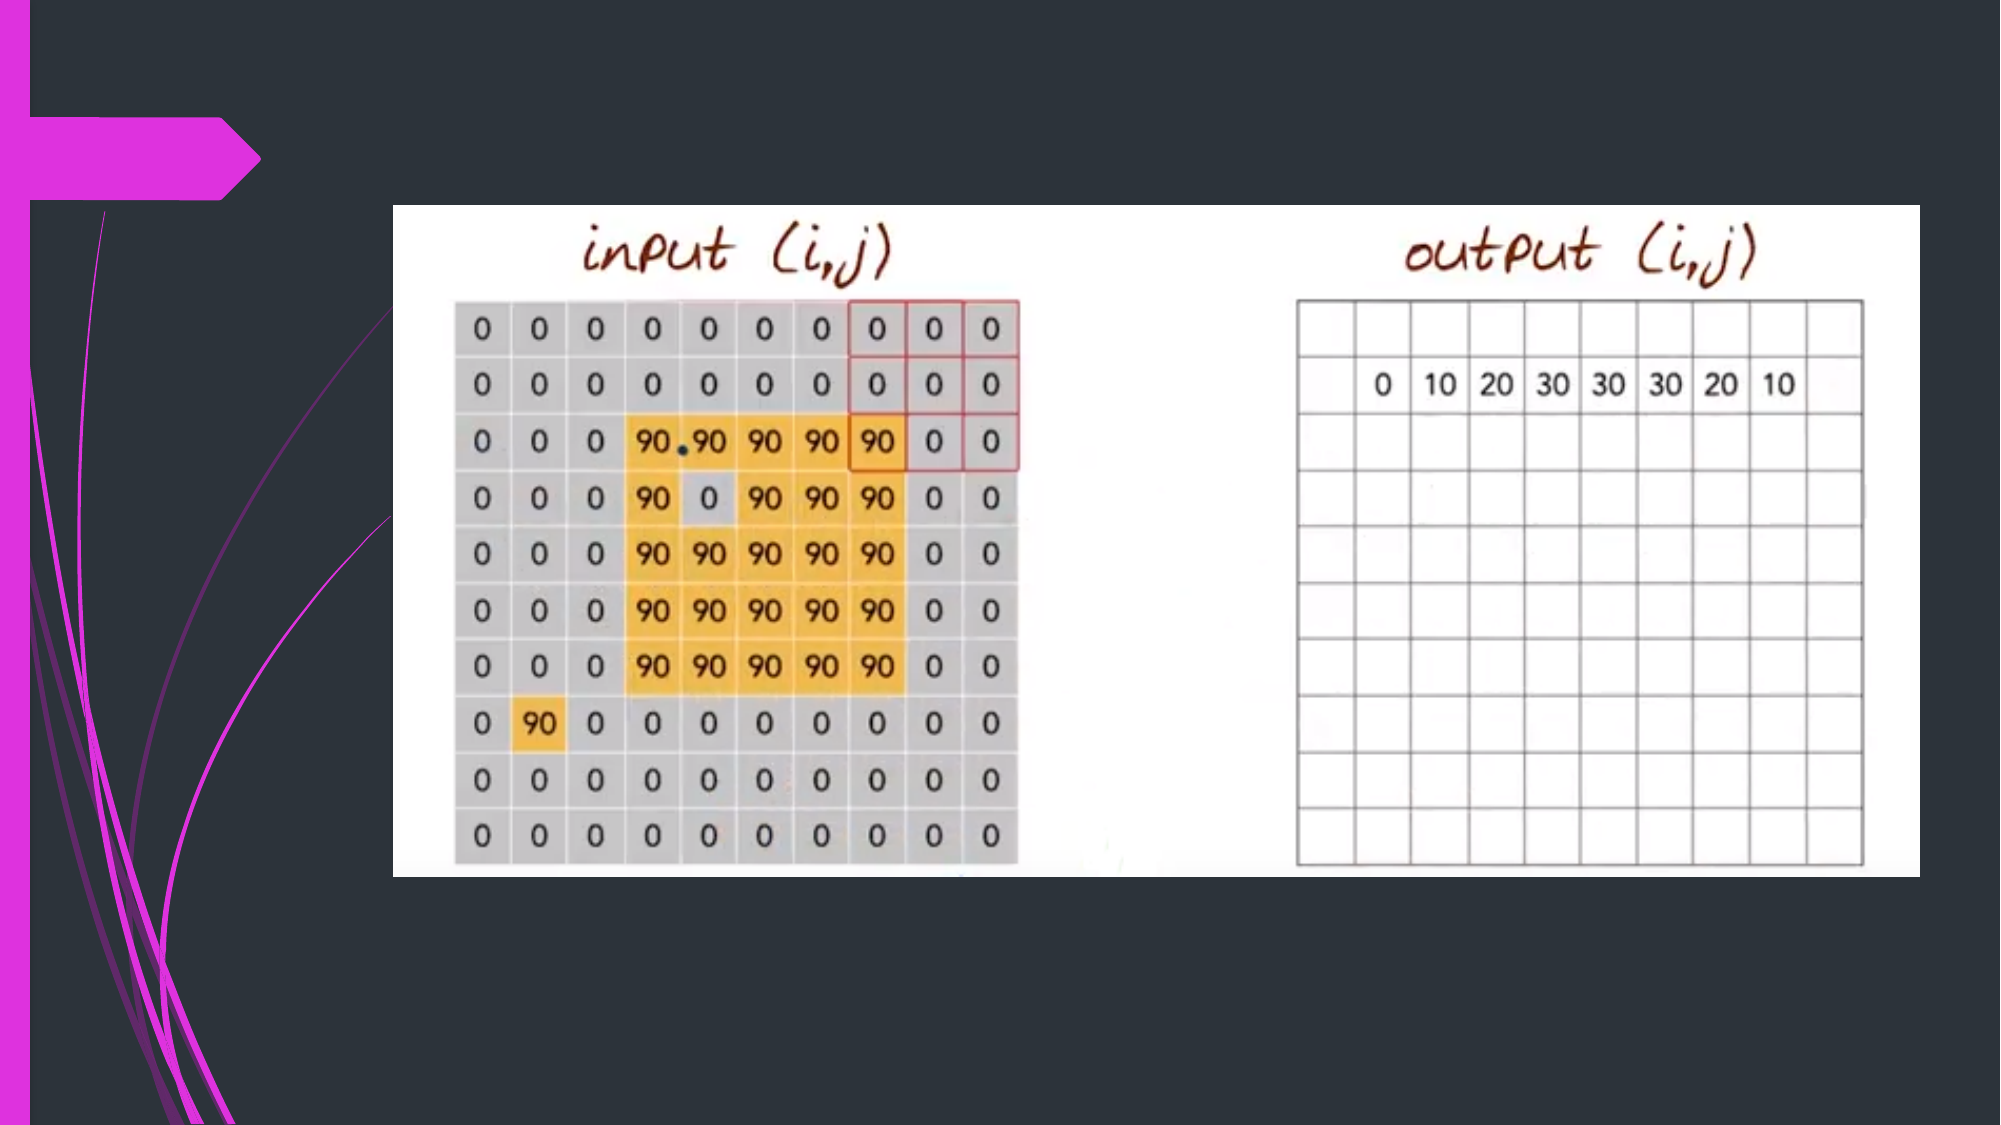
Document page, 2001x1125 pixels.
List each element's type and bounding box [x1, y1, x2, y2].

picture [393, 205, 1920, 877]
